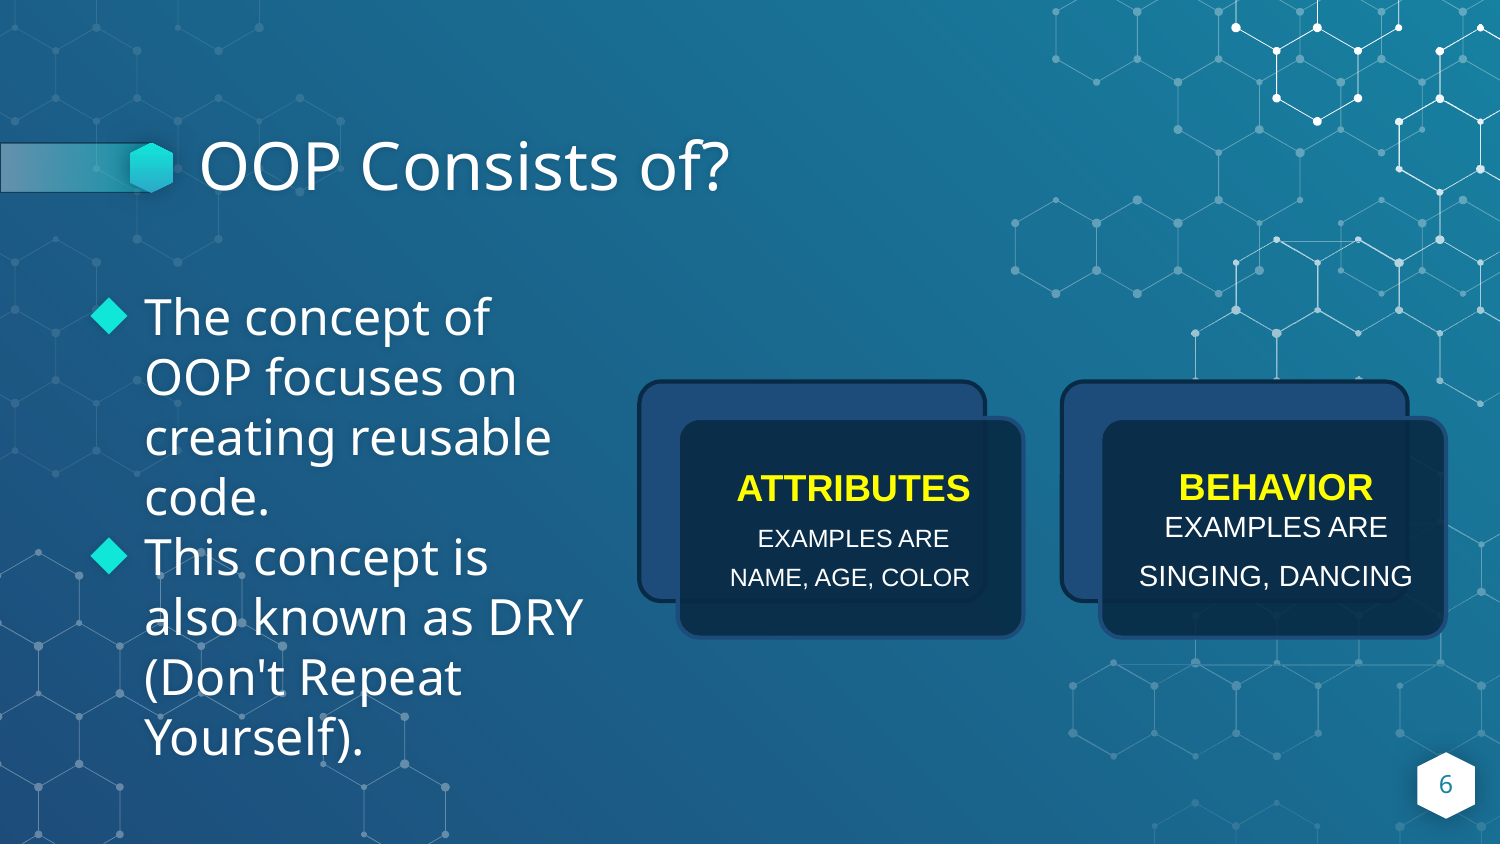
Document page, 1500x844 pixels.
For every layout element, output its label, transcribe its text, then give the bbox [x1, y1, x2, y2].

list The concept of OOP focuses on creating reusable code. This concept is also known as DRY (Don't Repeat Yourself). [69, 284, 589, 675]
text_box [638, 314, 1447, 705]
slide_number 6 [1417, 752, 1475, 819]
title OOP Consists of? [198, 140, 1302, 198]
